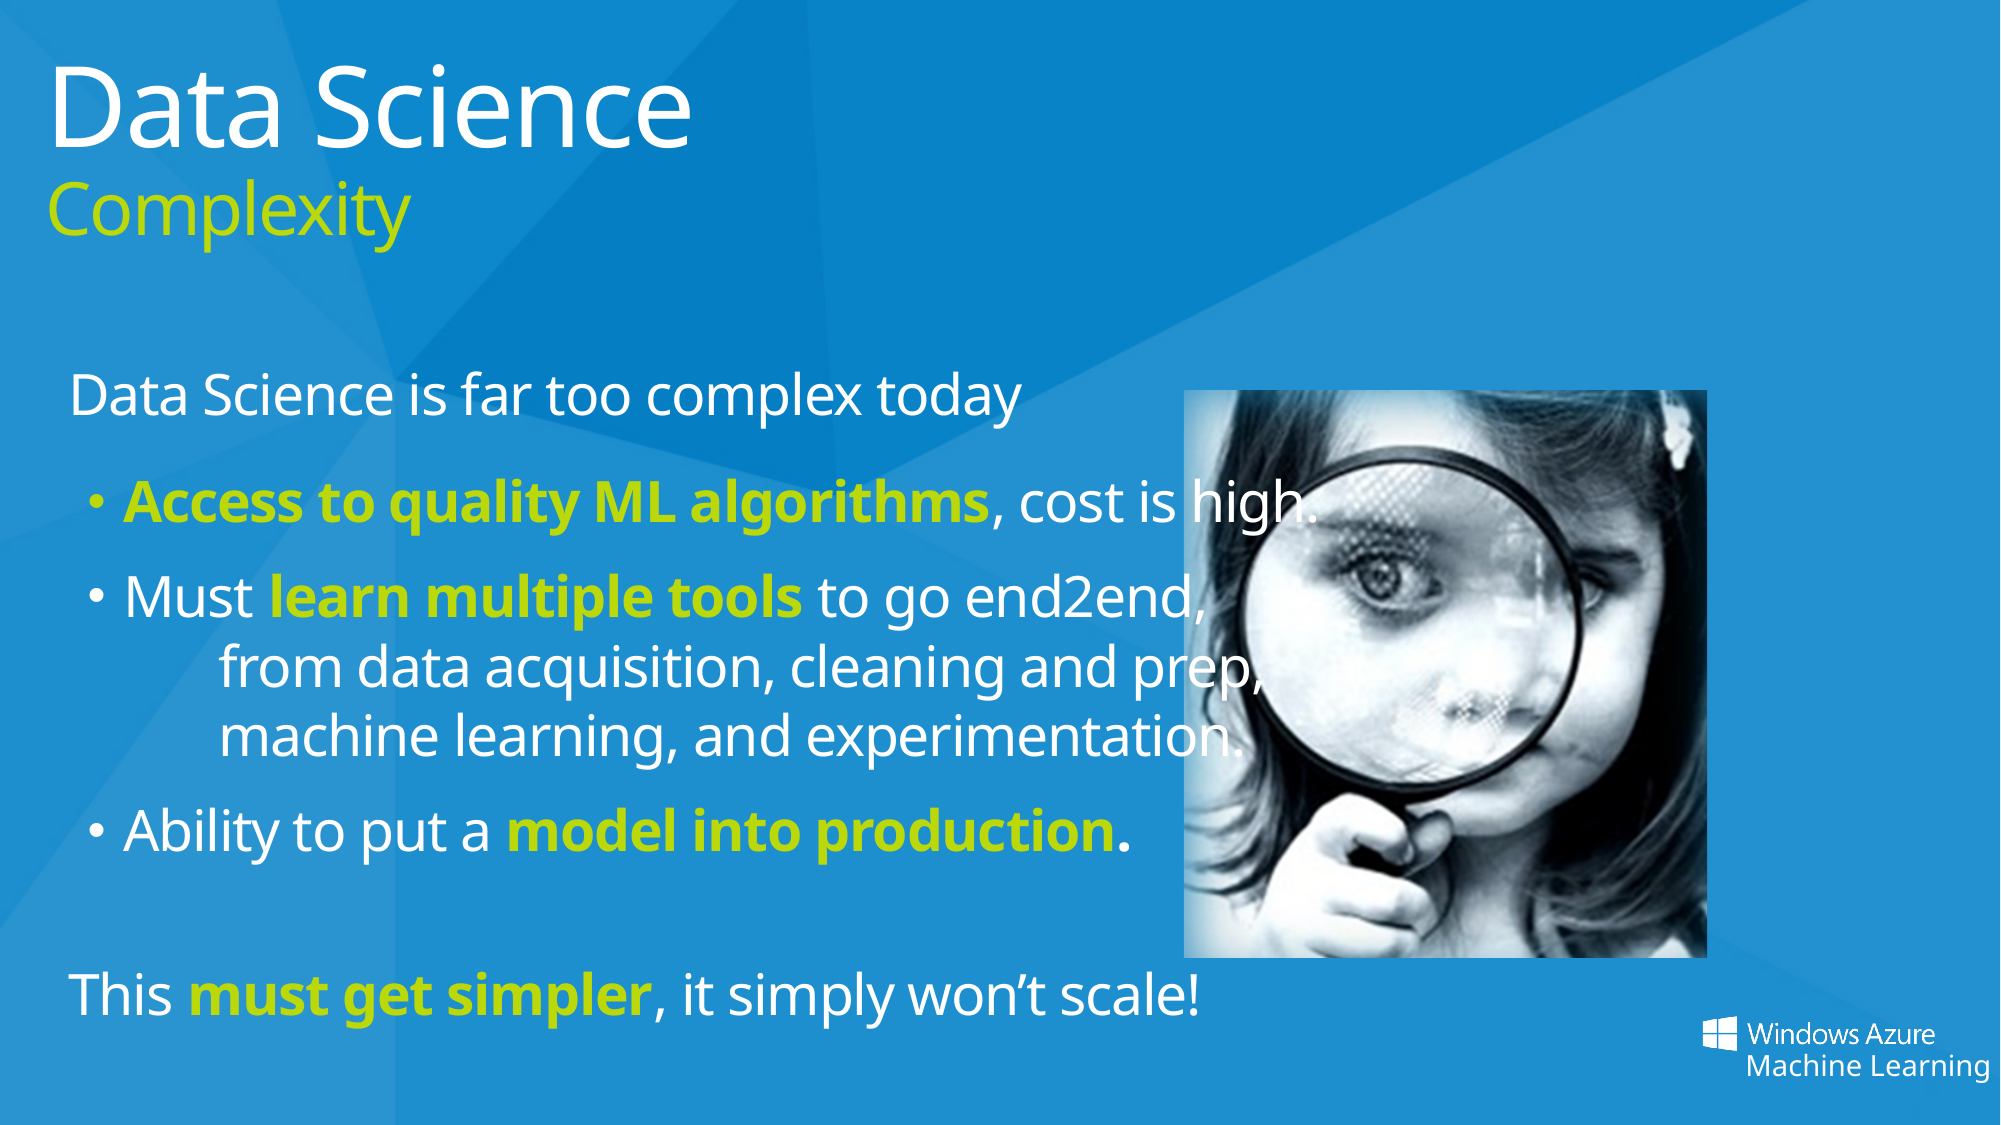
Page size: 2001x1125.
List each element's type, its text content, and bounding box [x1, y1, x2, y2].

title Data Science Complexity [45, 50, 1845, 254]
text_box Data Science is far too complex today Access to quality ML algorithms, cost is high. Must learn multiple tools to go end2end, from data acquisition, cleaning and prep, machine learning, and experimentation. Ability to put a model into production. This must get simpler, it simply won’t scale! [68, 366, 1758, 1029]
picture [0, 0, 2001, 1125]
